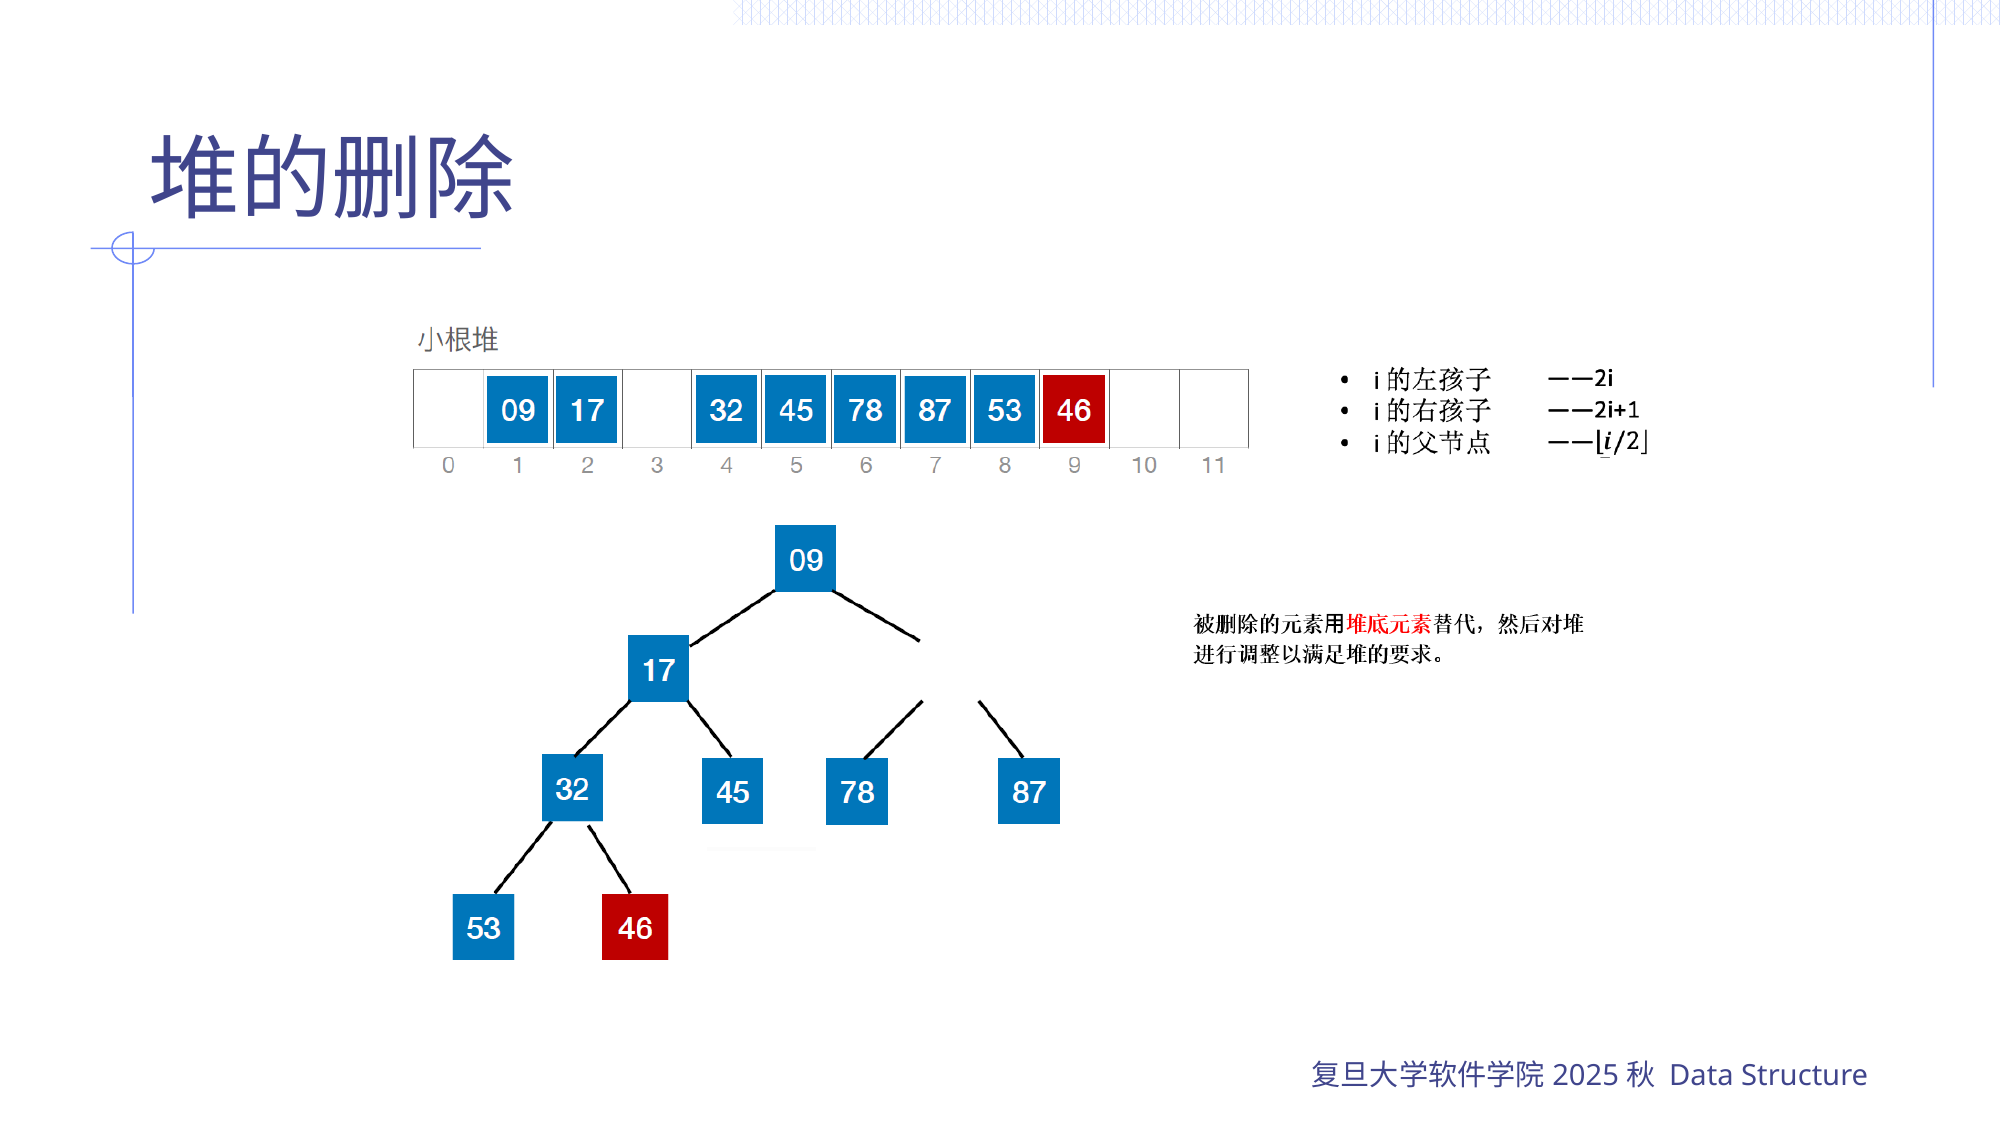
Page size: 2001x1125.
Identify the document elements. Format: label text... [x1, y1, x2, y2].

title 堆的删除 [133, 50, 1834, 238]
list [369, 312, 1697, 988]
